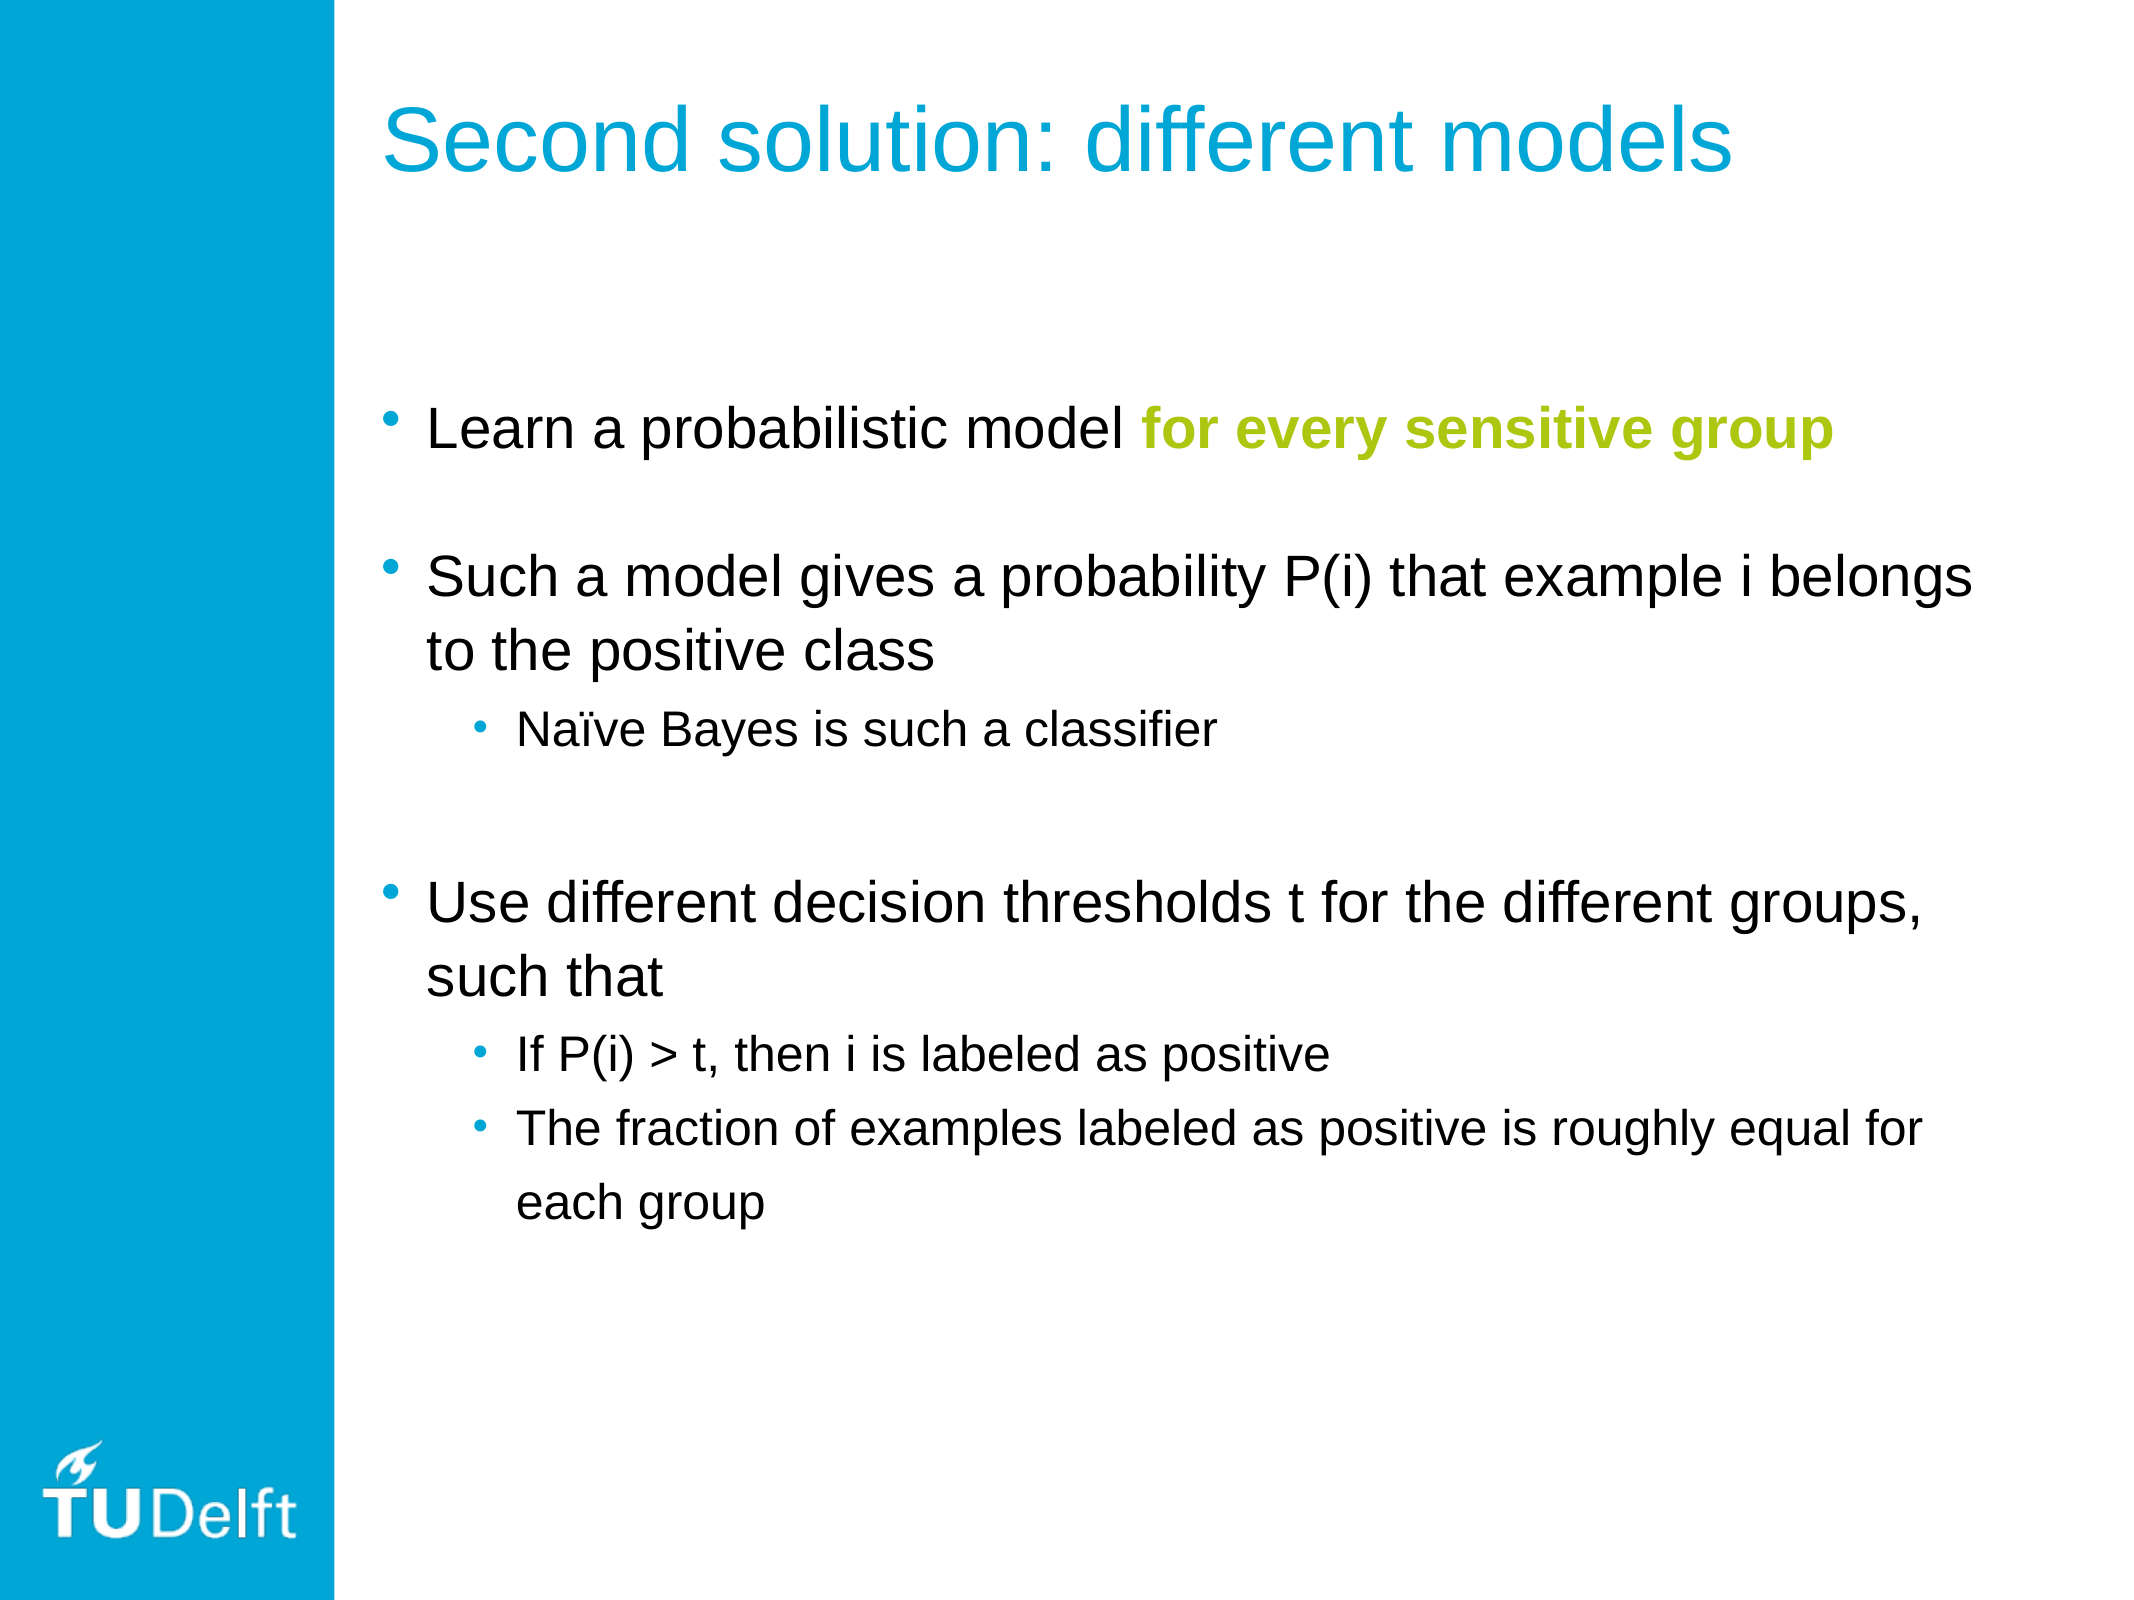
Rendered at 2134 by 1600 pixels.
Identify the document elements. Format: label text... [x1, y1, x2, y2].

list Learn a probabilistic model for every sensitive group Such a model gives a probability P(i) that example i belongs to the positive class Naïve Bayes is such a classifier Use different decision thresholds t for the different groups, such that If P(i) > t, then i is labeled as positive The fraction of examples labeled as positive is roughly equal for each group [381, 386, 2024, 1509]
title Second solution: different models [381, 79, 2024, 328]
